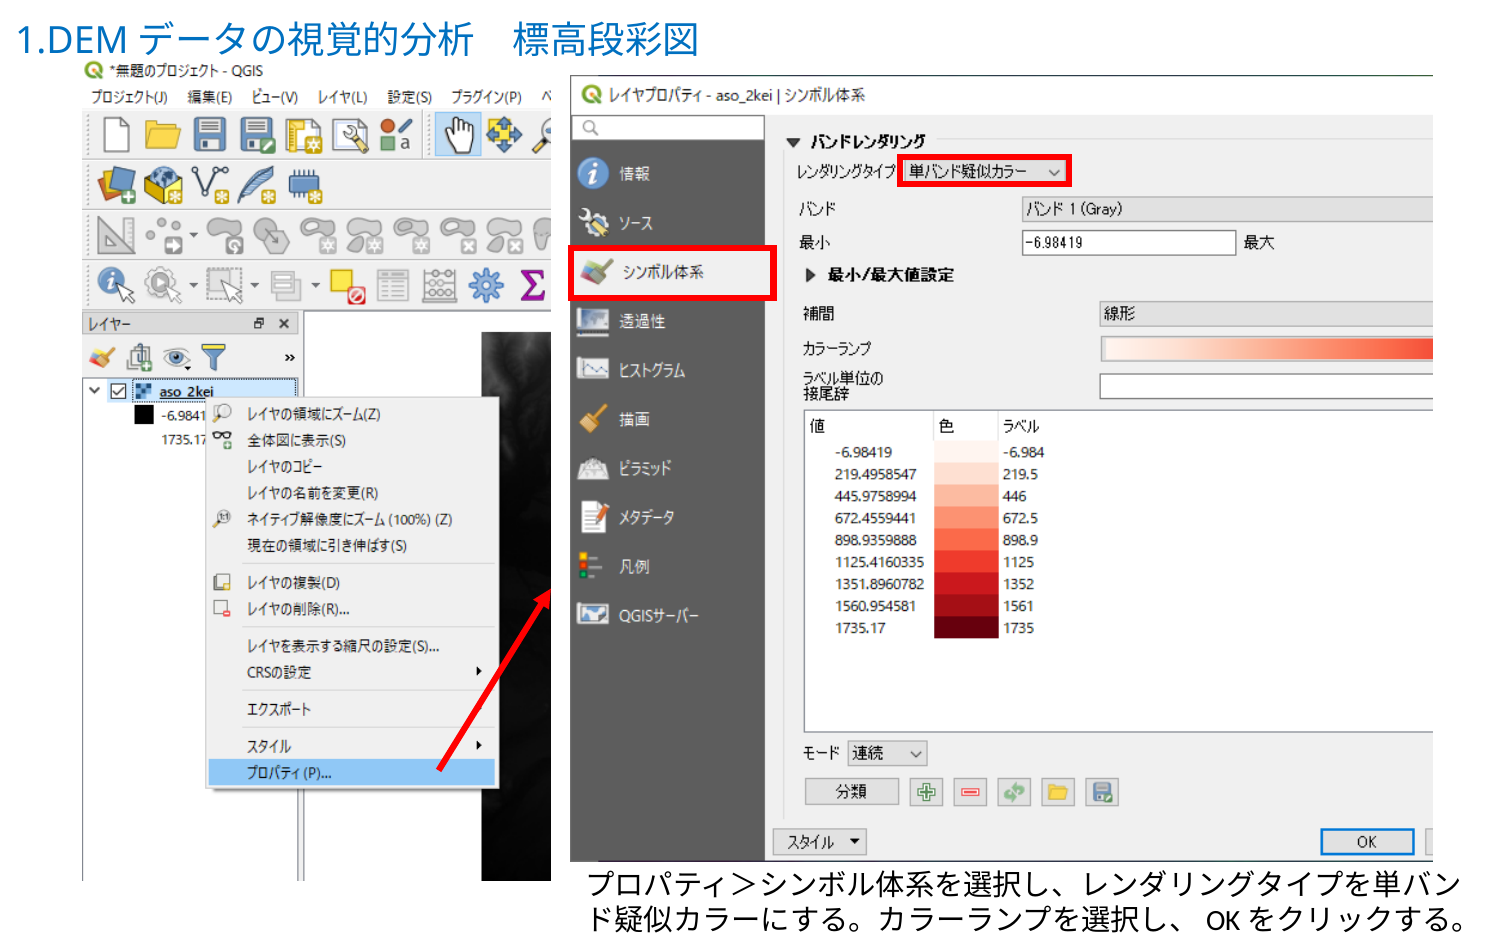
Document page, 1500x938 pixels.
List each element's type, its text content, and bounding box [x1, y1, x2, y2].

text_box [438, 75, 1433, 862]
text_box プロパティ＞シンボル体系を選択し、レンダリングタイプを単バンド疑似カラーにする。カラーランプを選択し、OKをクリックする。 [570, 858, 1500, 938]
title 1.DEMデータの視覚的分析 標高段彩図 [0, 0, 1389, 83]
picture [82, 57, 551, 881]
